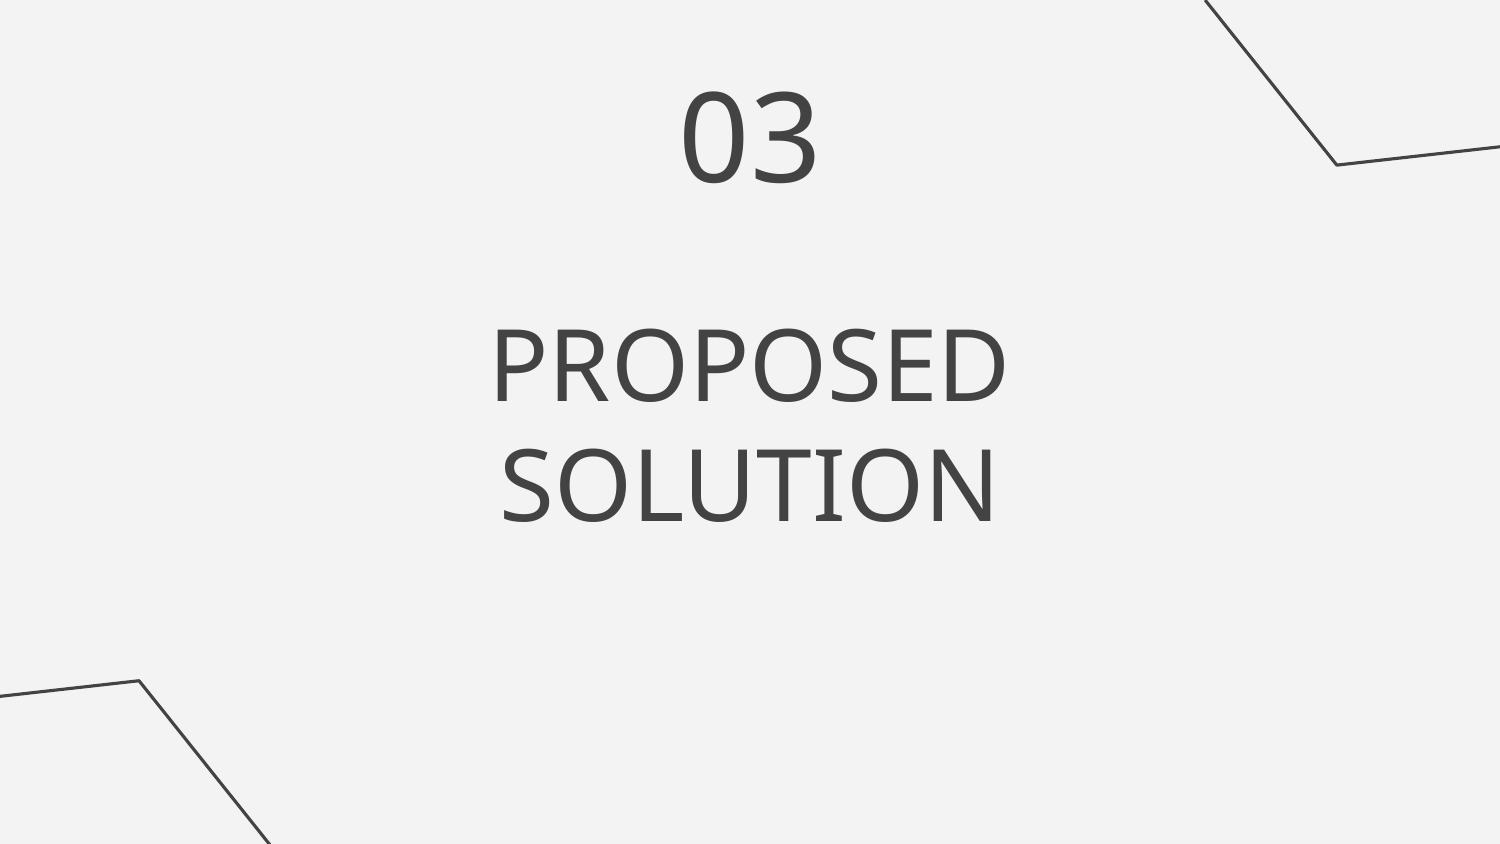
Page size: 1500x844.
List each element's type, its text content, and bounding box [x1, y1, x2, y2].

title PROPOSED SOLUTION [294, 282, 1206, 561]
title 03 [501, 51, 999, 213]
